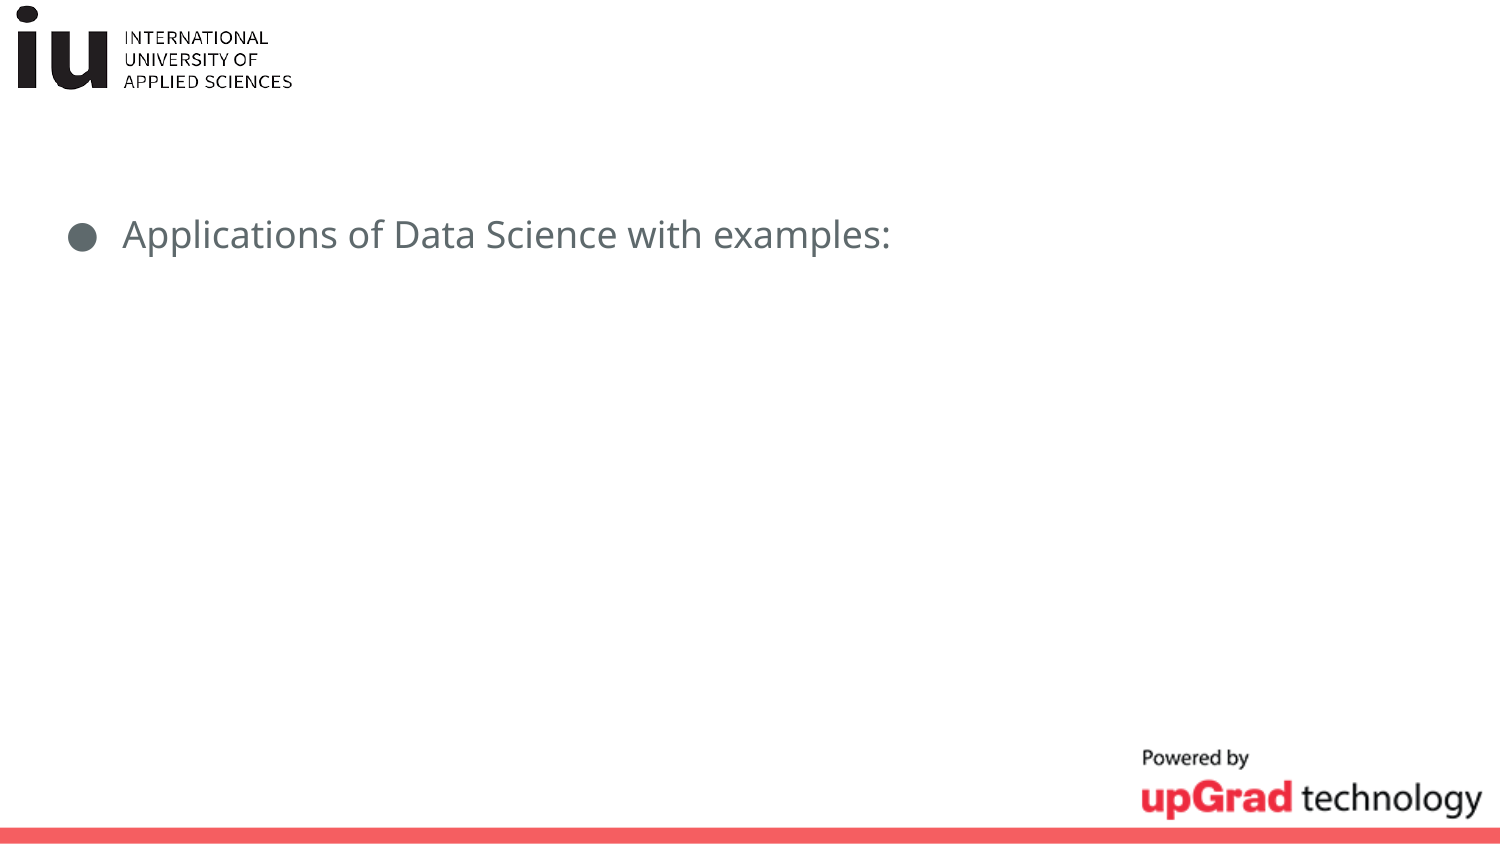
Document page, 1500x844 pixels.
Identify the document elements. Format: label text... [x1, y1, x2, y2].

picture [1124, 718, 1500, 844]
picture [12, 0, 296, 122]
list Applications of Data Science with examples: [51, 189, 1449, 750]
